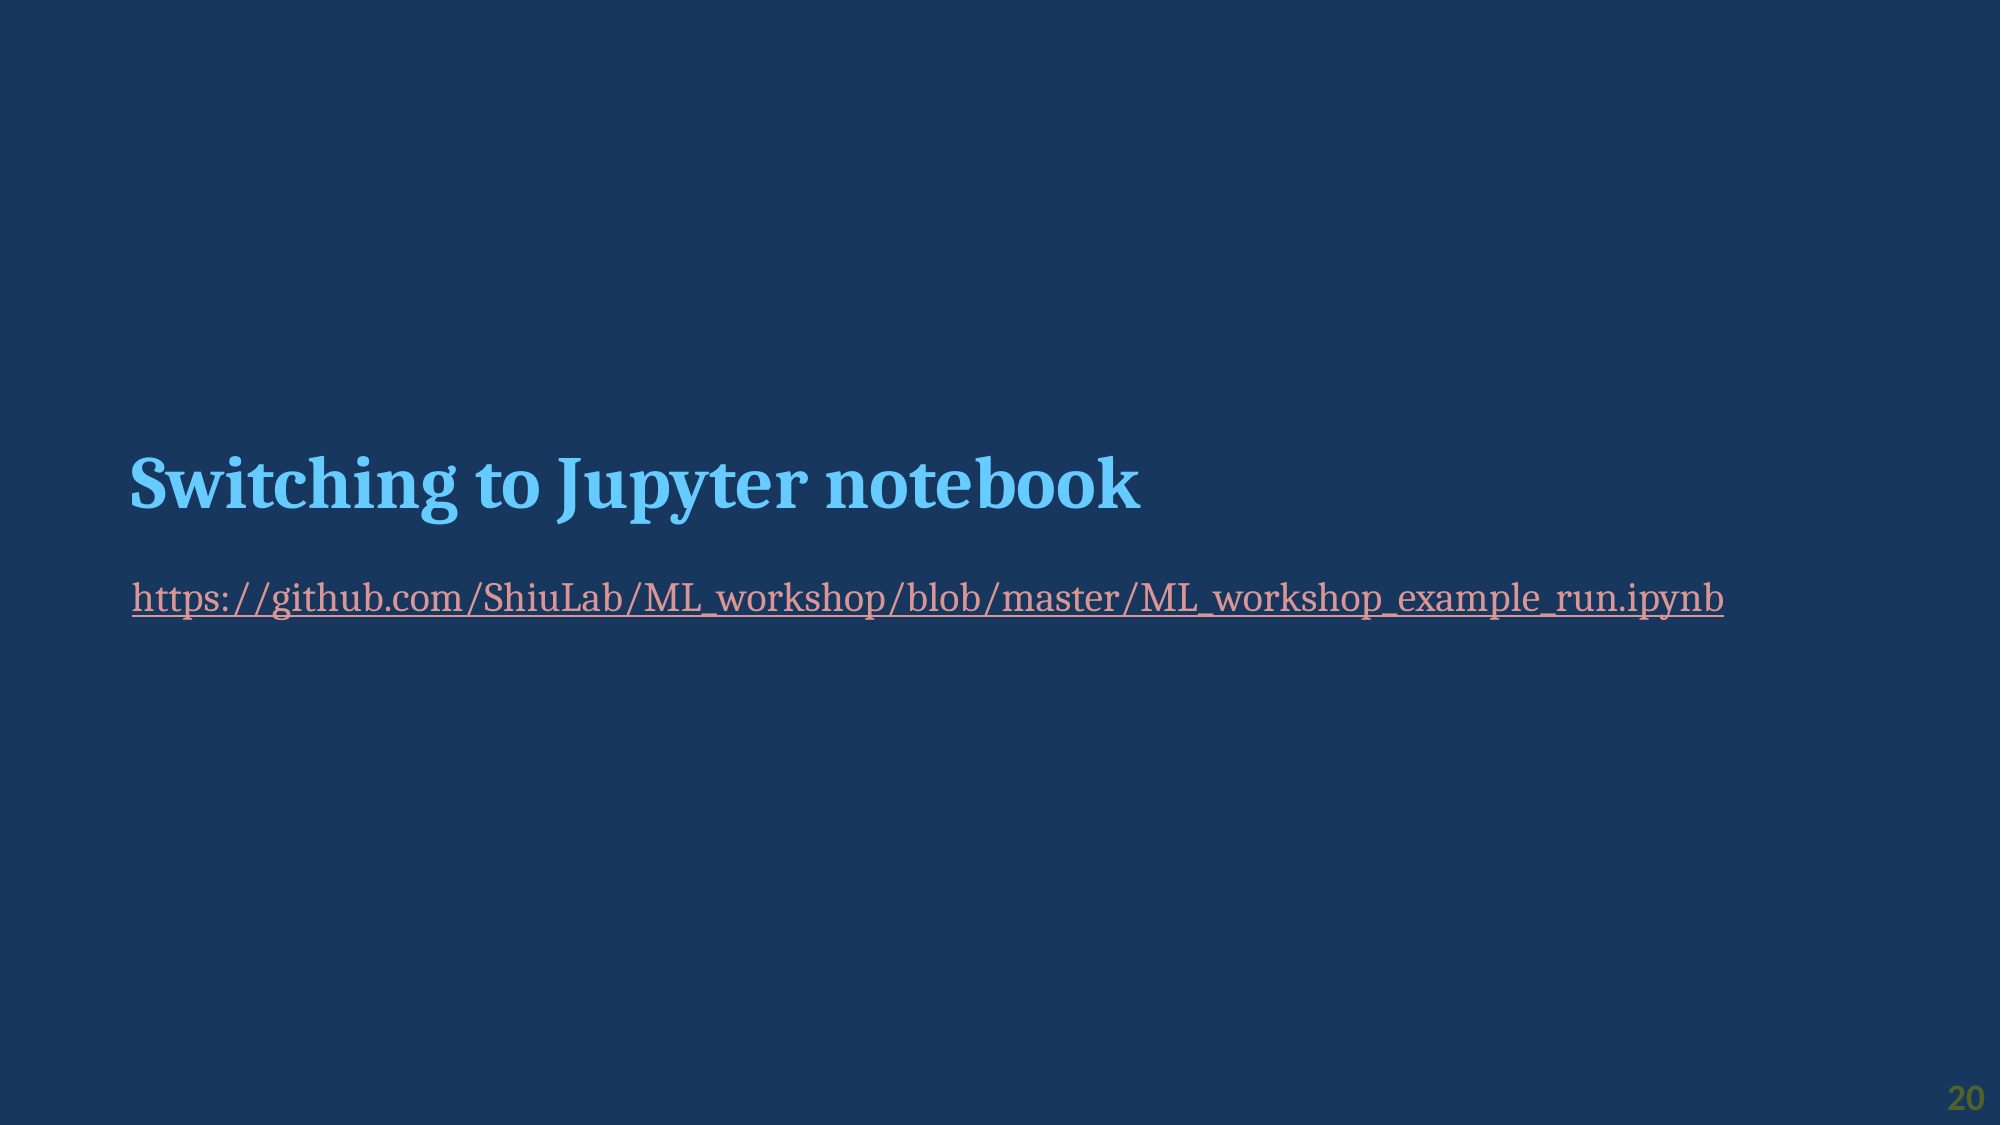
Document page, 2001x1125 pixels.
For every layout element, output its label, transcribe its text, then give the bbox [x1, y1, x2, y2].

list https://github.com/ShiuLab/ML_workshop/blob/master/ML_workshop_example_run.ipynb [116, 562, 1876, 726]
title Switching to Jupyter notebook [116, 419, 1917, 538]
slide_number 20 [1899, 1065, 2000, 1125]
